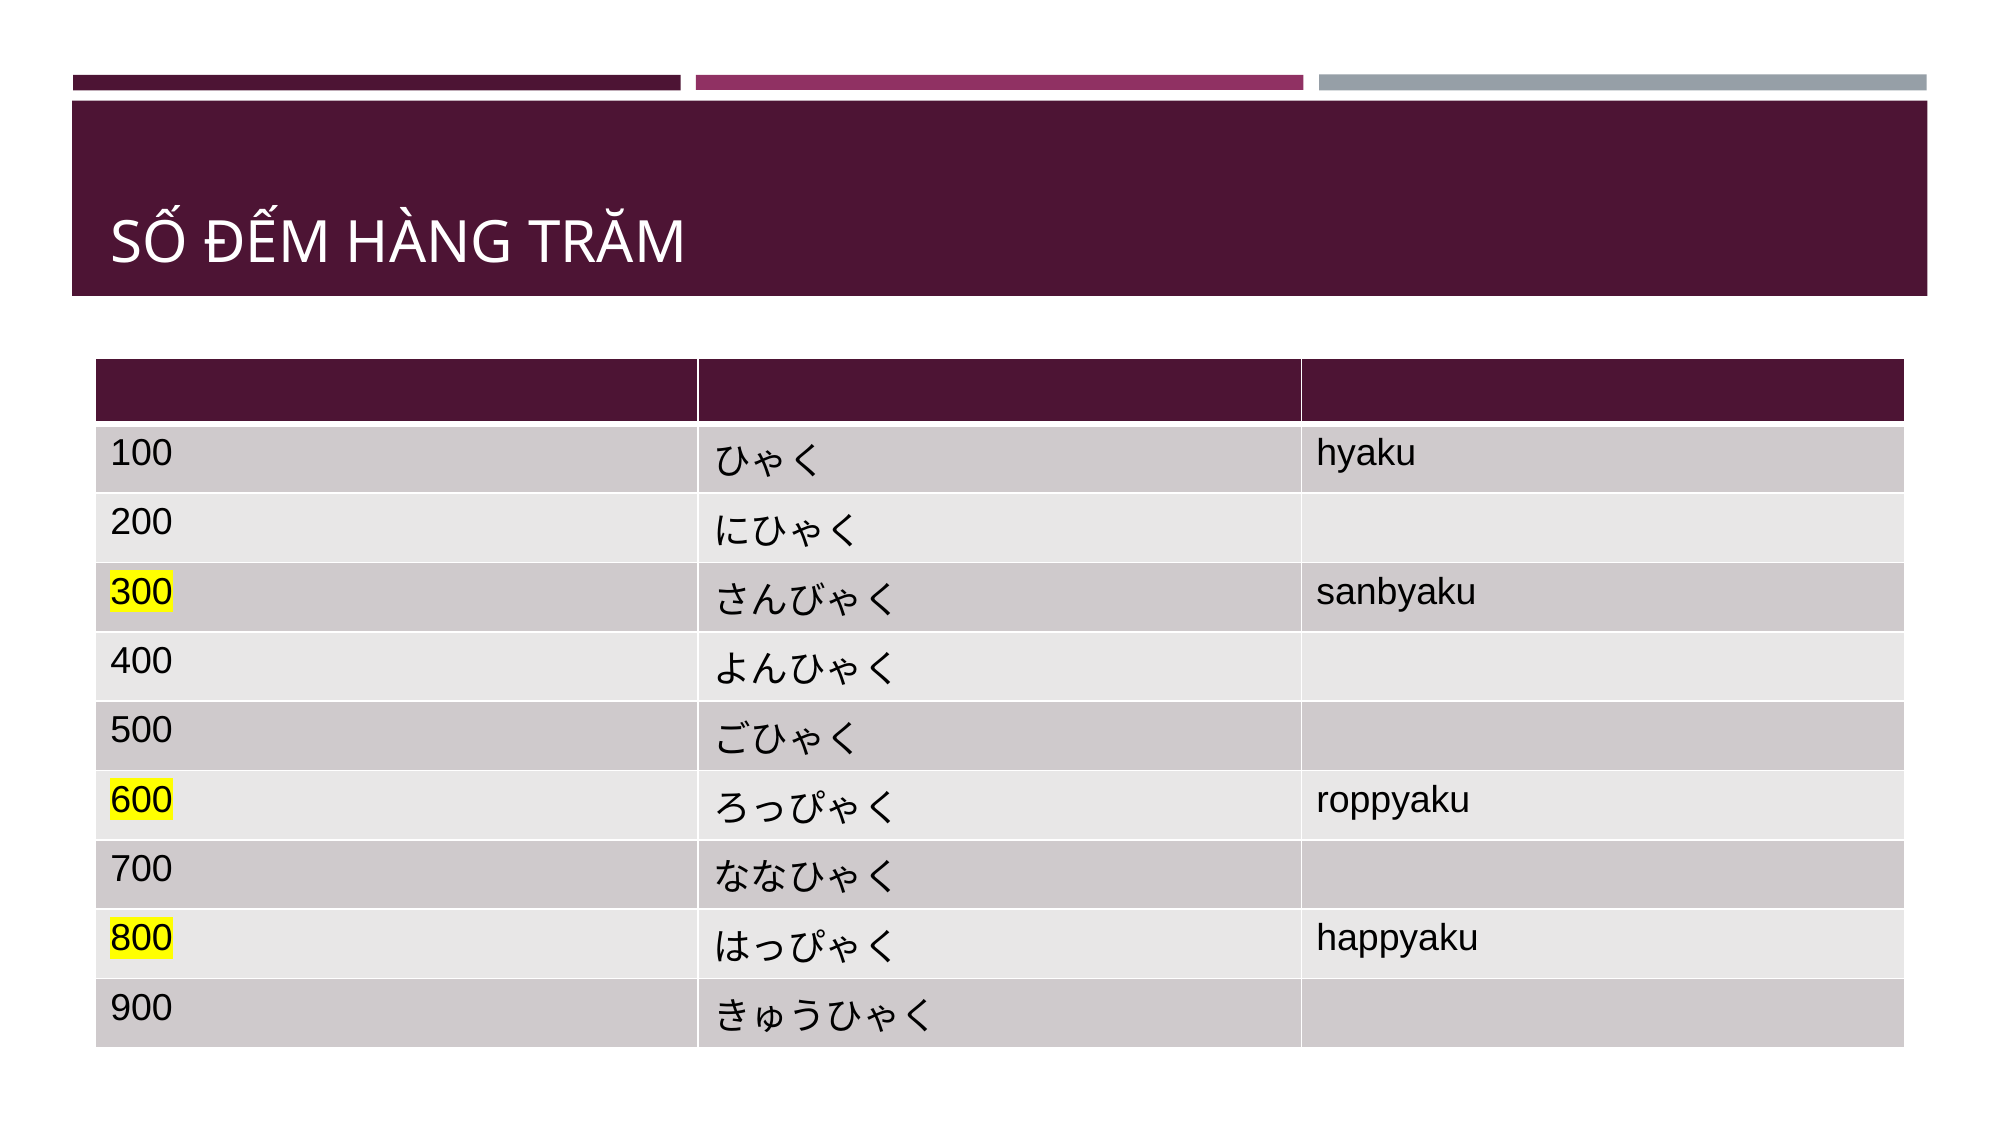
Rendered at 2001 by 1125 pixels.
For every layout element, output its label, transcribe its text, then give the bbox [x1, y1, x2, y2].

table_cell roppyaku [1302, 771, 1904, 839]
table_cell ひゃく [699, 427, 1301, 492]
table_cell 100 [96, 427, 697, 492]
table_header [1302, 359, 1904, 421]
table_cell [1302, 841, 1904, 908]
table_header [699, 359, 1301, 421]
table_cell 600 [96, 771, 697, 839]
table_cell [1302, 702, 1904, 770]
table_cell sanbyaku [1302, 563, 1904, 631]
table_cell 200 [96, 494, 697, 562]
table_header [96, 359, 697, 421]
table_cell 500 [96, 702, 697, 770]
table_cell 700 [96, 841, 697, 908]
table_cell 900 [96, 979, 697, 1047]
table_cell 300 [96, 563, 697, 631]
table_cell ろっぴゃく [699, 771, 1301, 839]
table_cell [1302, 979, 1904, 1047]
table_cell さんびゃく [699, 563, 1301, 631]
table_cell 400 [96, 633, 697, 700]
table_cell にひゃく [699, 494, 1301, 562]
table_cell よんひゃく [699, 633, 1301, 700]
table_cell きゅうひゃく [699, 979, 1301, 1047]
table_cell はっぴゃく [699, 910, 1301, 978]
table_cell [1302, 633, 1904, 700]
table_cell [1302, 494, 1904, 562]
table_cell ごひゃく [699, 702, 1301, 770]
table_cell hyaku [1302, 427, 1904, 492]
table_cell 800 [96, 910, 697, 978]
table_cell ななひゃく [699, 841, 1301, 908]
title SỐ ĐẾM HÀNG TRĂM [95, 115, 1905, 282]
table_cell happyaku [1302, 910, 1904, 978]
